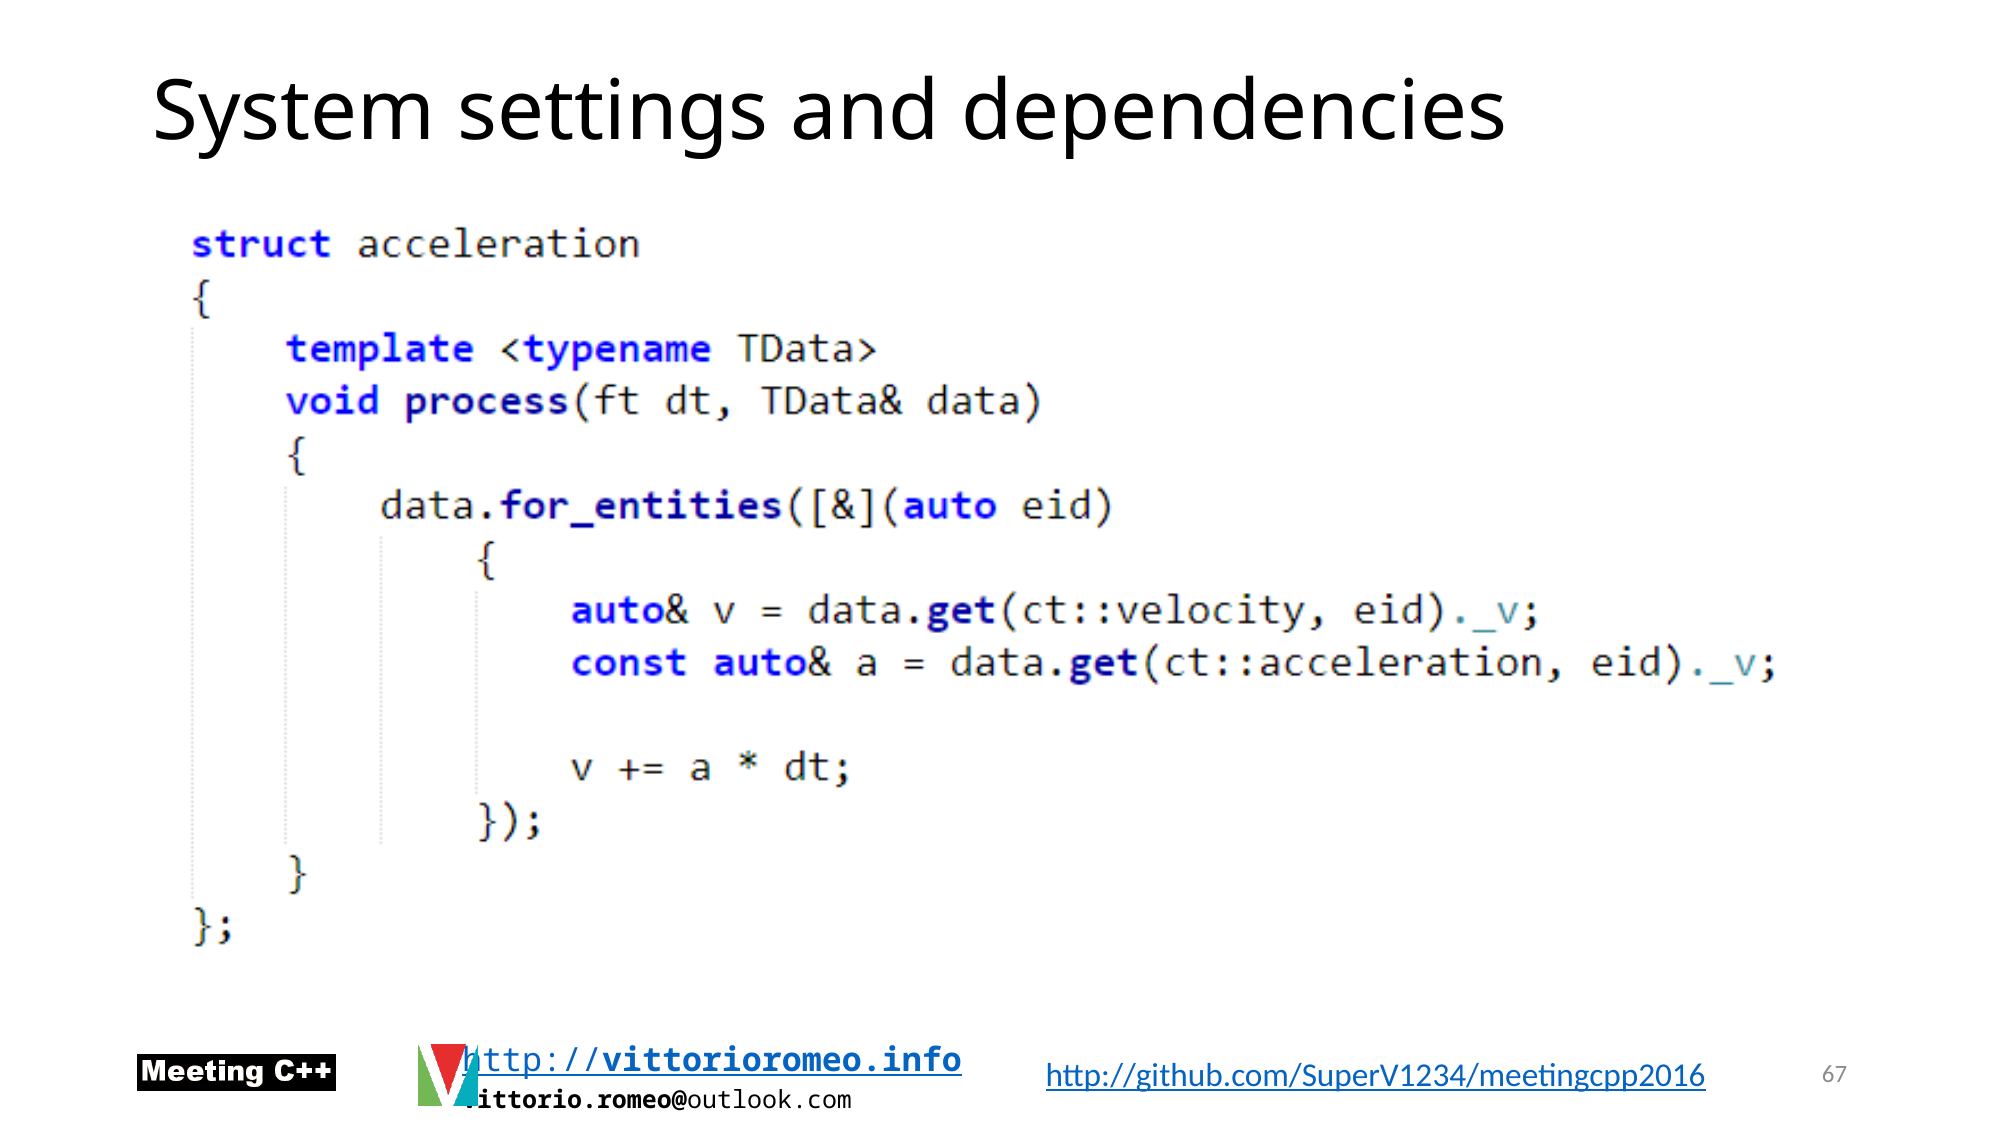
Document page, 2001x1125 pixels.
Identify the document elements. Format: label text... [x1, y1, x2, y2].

slide_number 67 [1793, 1042, 1863, 1103]
picture [418, 1044, 478, 1106]
picture [137, 1054, 336, 1091]
picture [185, 219, 1794, 965]
title System settings and dependencies [137, 59, 1863, 166]
